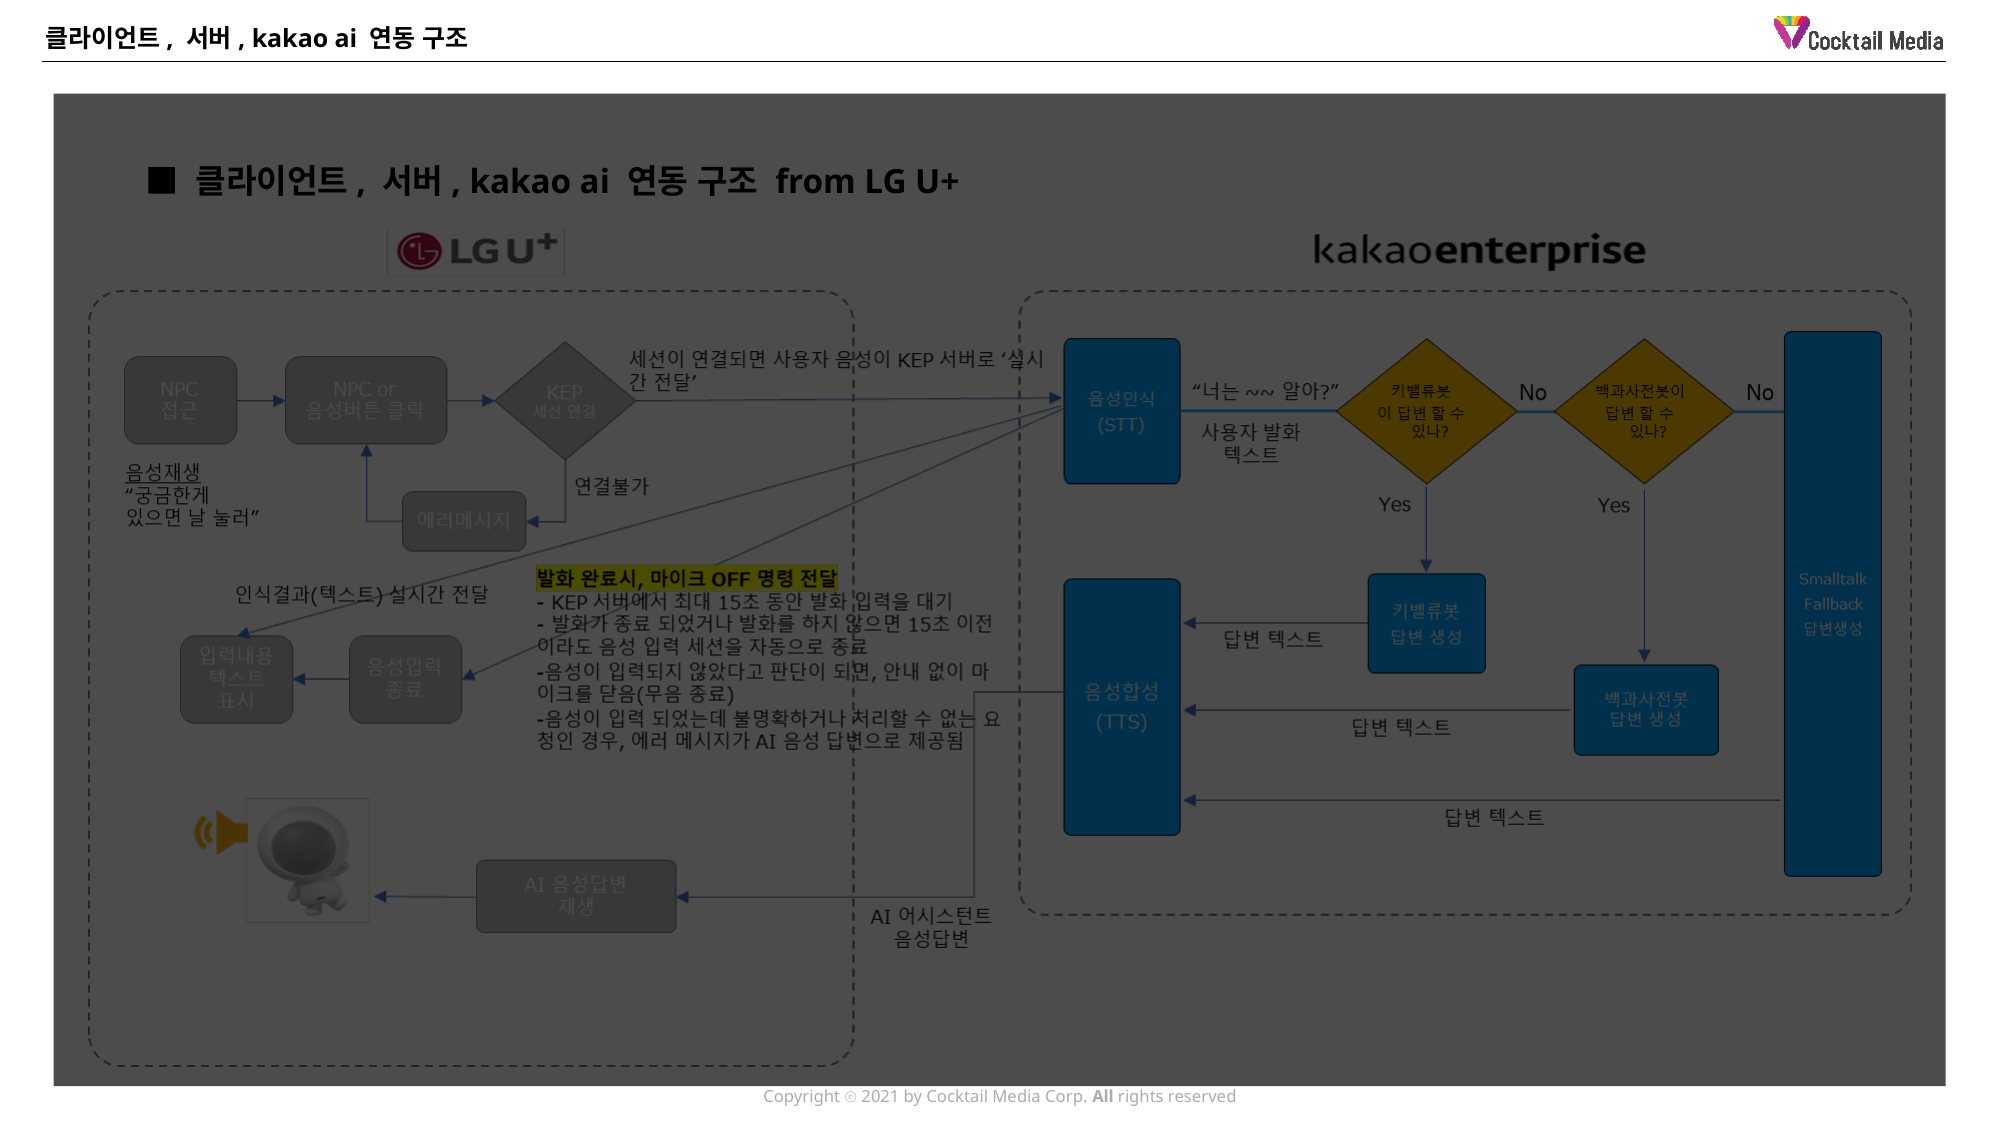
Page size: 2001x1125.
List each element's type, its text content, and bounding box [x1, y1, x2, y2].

text_box Copyright ⓒ 2021 by Cocktail Media Corp. All rights reserved [725, 1087, 1275, 1125]
text_box [53, 93, 1947, 1087]
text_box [1772, 13, 1946, 53]
text_box 클라이언트, 서버, kakao ai 연동 구조 [30, 15, 491, 60]
picture [88, 228, 1912, 1067]
